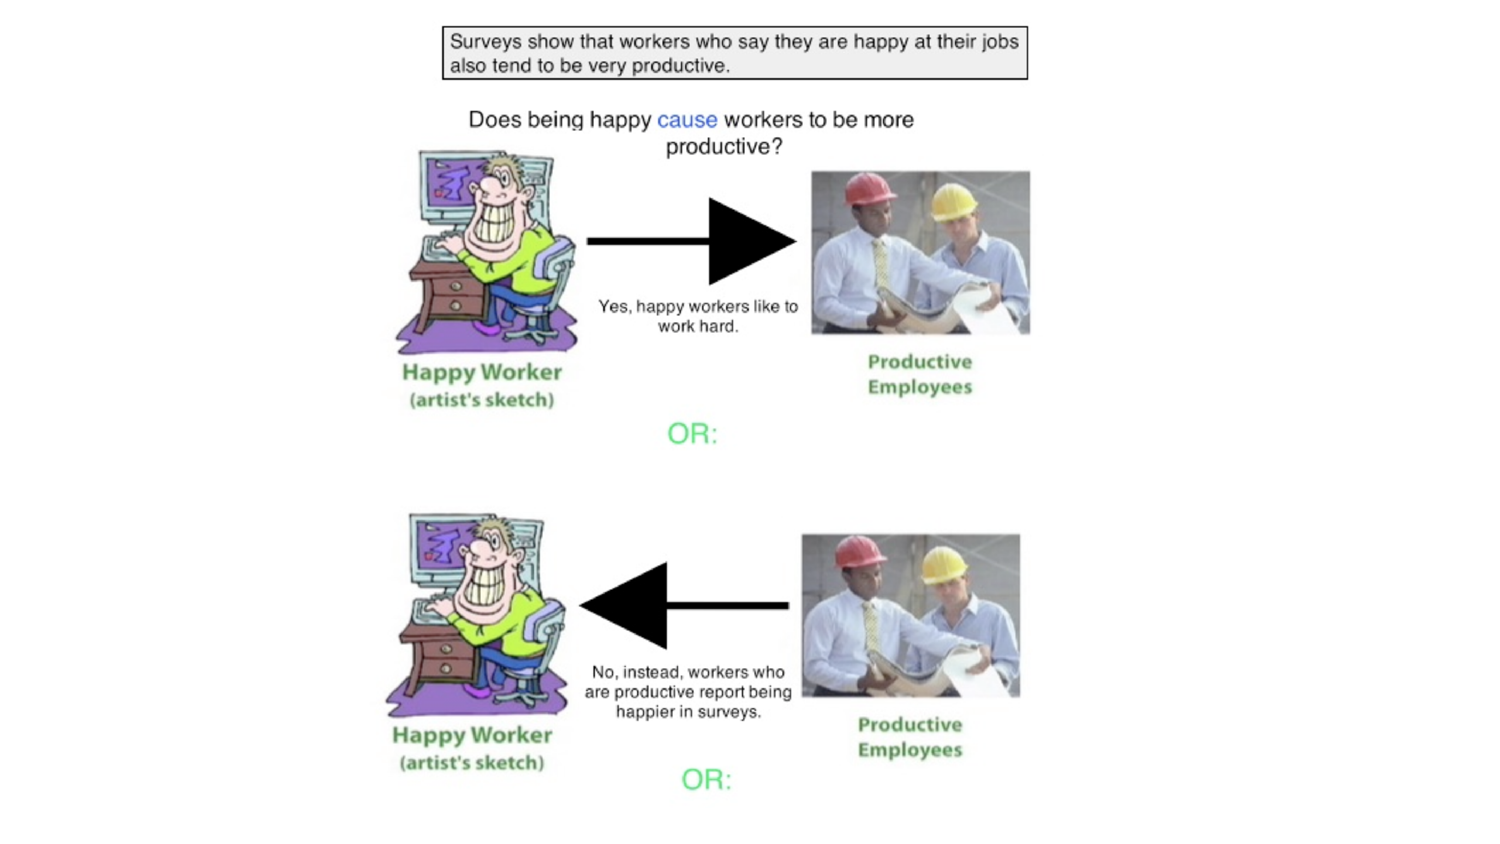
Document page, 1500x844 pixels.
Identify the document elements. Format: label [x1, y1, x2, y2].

picture [312, 13, 1126, 808]
